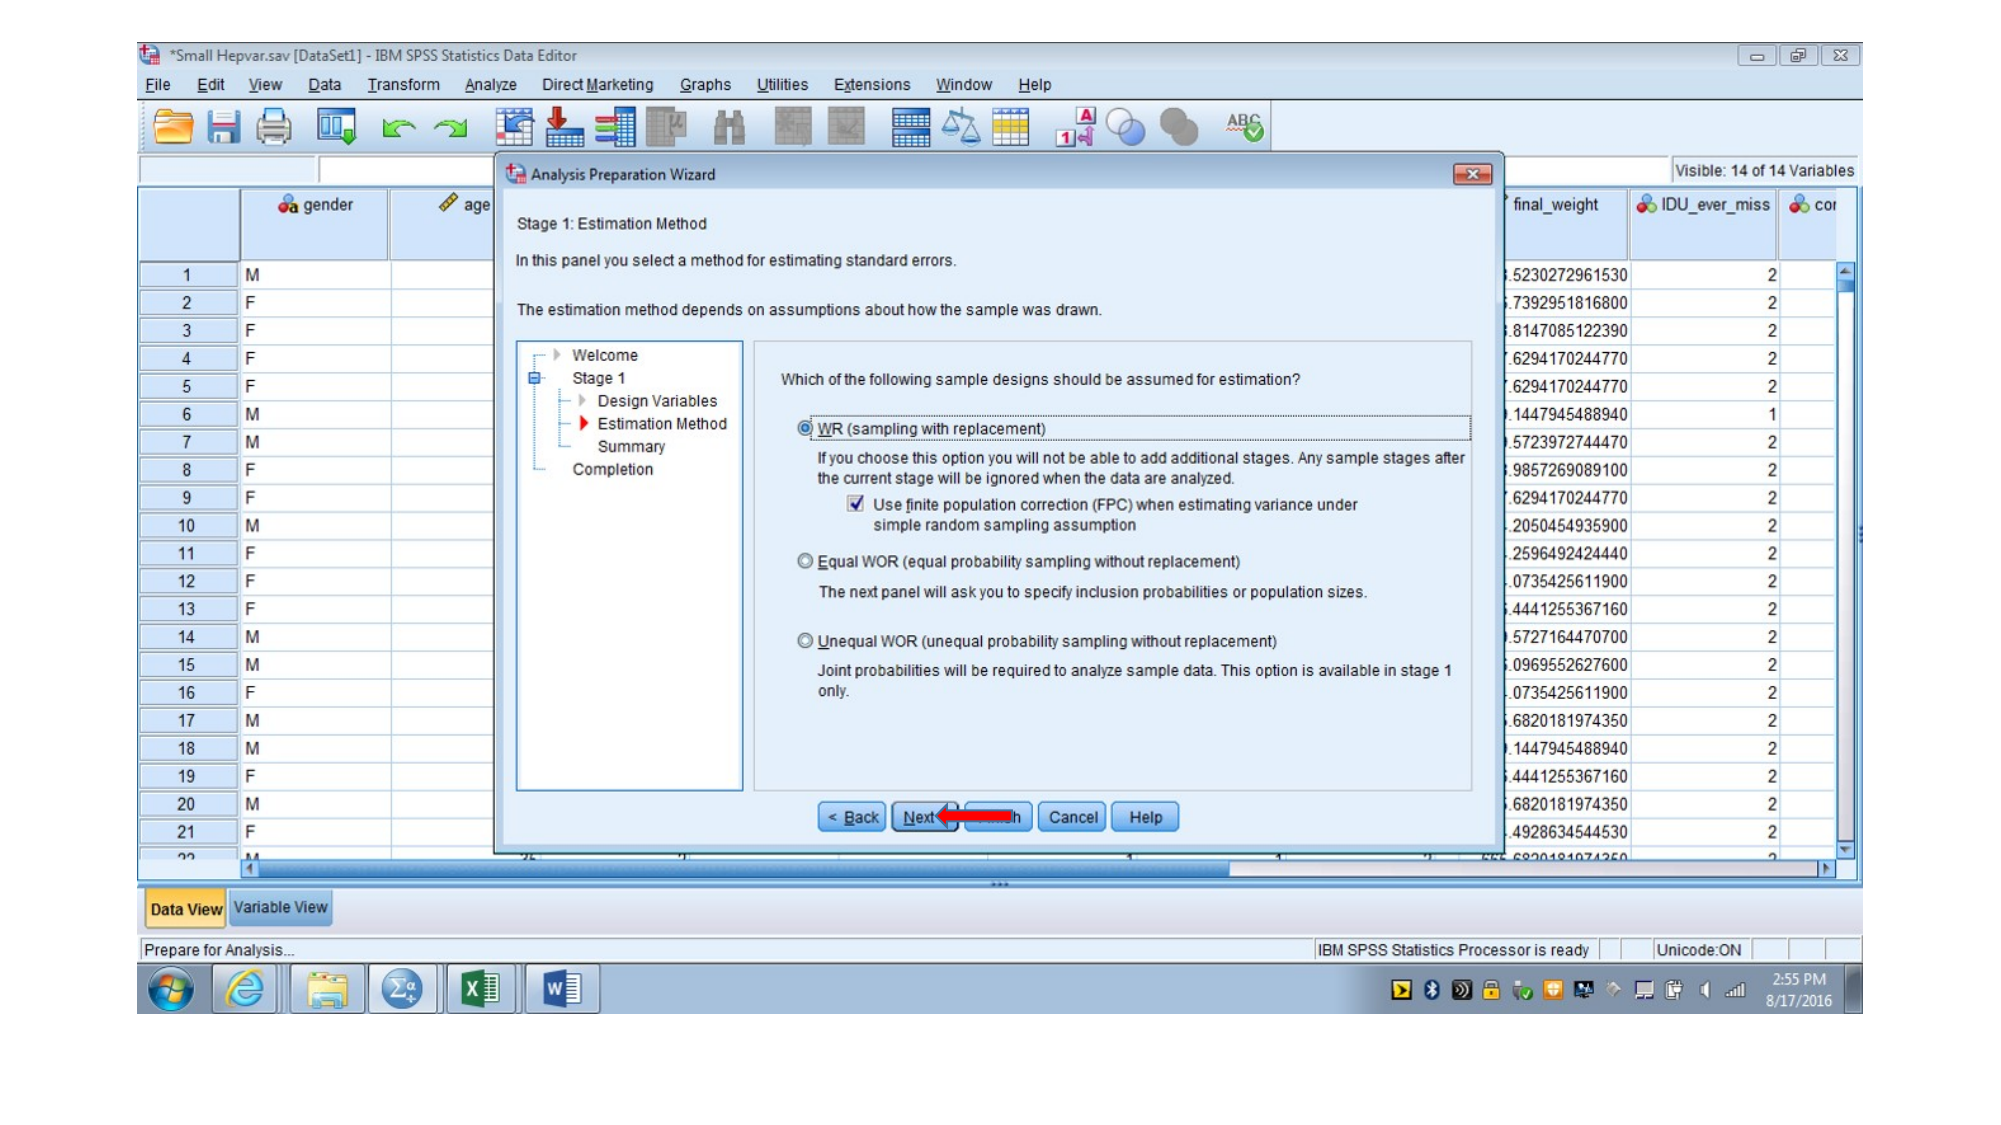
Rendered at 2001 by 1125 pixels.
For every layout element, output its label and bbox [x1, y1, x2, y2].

picture [137, 42, 1863, 1014]
